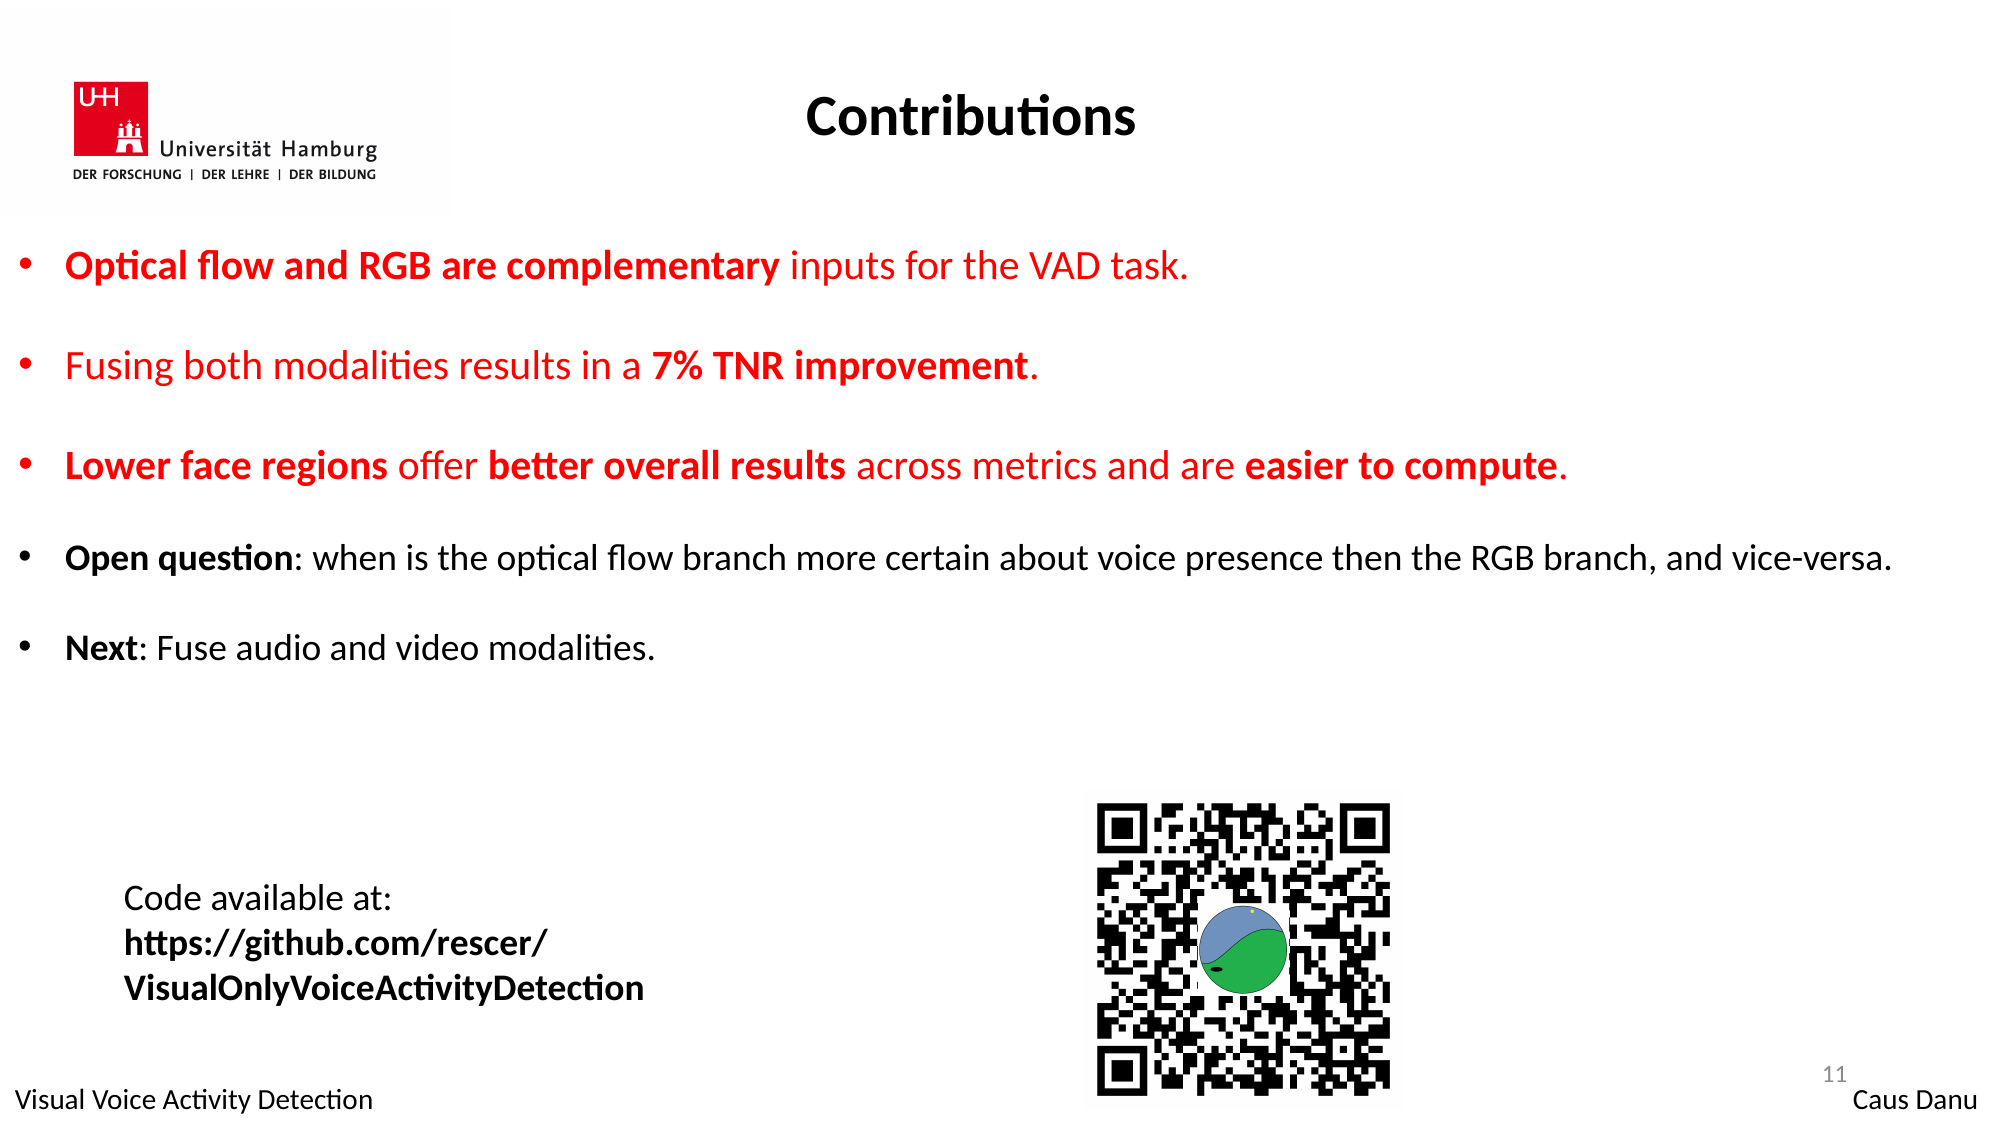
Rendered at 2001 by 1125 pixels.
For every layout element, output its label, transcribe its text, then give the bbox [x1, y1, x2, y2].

picture [0, 8, 450, 217]
text_box Optical flow and RGB are complementary inputs for the VAD task. Fusing both modalities results in a 7% TNR improvement. Lower face regions offer better overall results across metrics and are easier to compute. Open question: when is the optical flow branch more certain about voice presence then the RGB branch, and vice-versa. Next: Fuse audio and video modalities. [3, 230, 1997, 676]
text_box Code available at: https://github.com/rescer/VisualOnlyVoiceActivityDetection [109, 865, 1083, 1016]
picture [1083, 789, 1404, 1110]
text_box Caus Danu [1838, 1072, 2000, 1123]
text_box Contributions [791, 69, 1188, 155]
slide_number 11 [1412, 1042, 1863, 1103]
text_box Visual Voice Activity Detection [0, 1072, 540, 1123]
